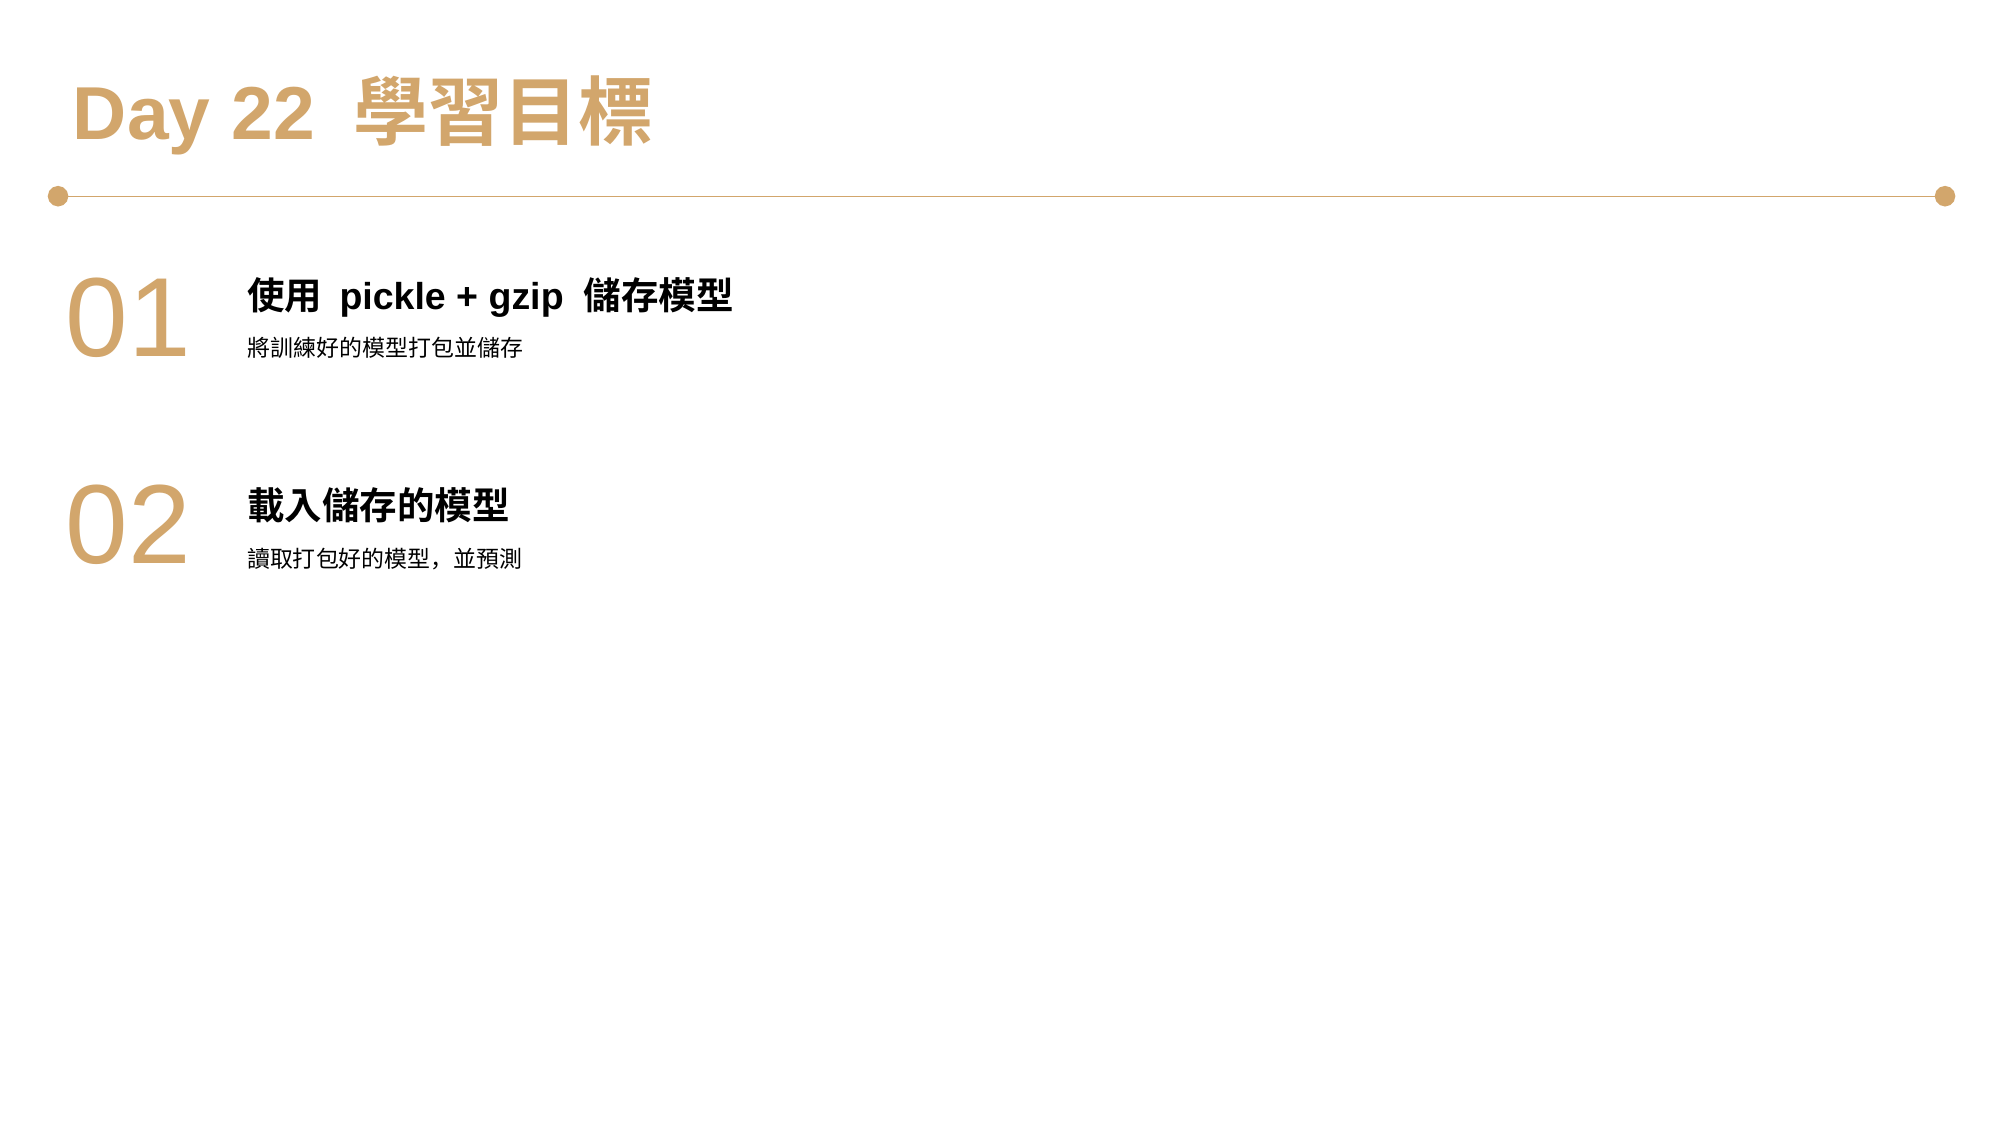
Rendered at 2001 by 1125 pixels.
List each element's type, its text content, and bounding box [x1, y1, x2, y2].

list 02 [50, 459, 253, 598]
text_box 載入儲存的模型 [232, 479, 816, 528]
list Day 22 學習目標 [58, 67, 967, 165]
text_box 讀取打包好的模型，並預測 [232, 528, 967, 579]
list 使用 pickle + gzip 儲存模型 [232, 269, 816, 318]
list 01 [50, 252, 253, 390]
list 將訓練好的模型打包並儲存 [232, 318, 967, 366]
